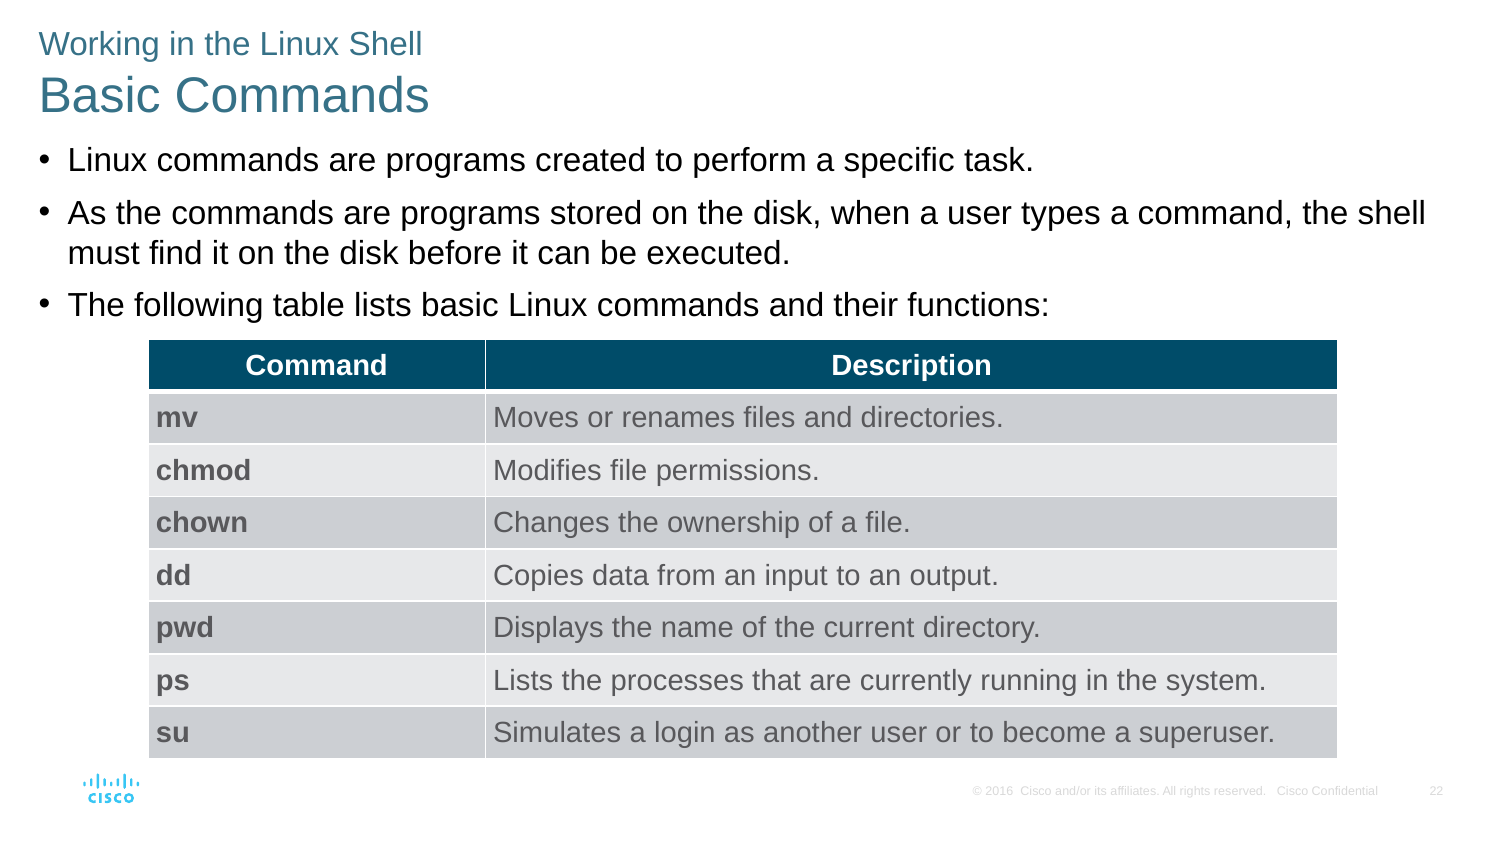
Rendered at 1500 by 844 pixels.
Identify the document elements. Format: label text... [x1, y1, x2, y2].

table_header Command [149, 340, 485, 389]
table_cell ps [149, 655, 485, 705]
table_cell mv [149, 394, 485, 443]
text_box Working in the Linux Shell Basic Commands [23, 10, 1500, 135]
table_cell Moves or renames files and directories. [486, 394, 1337, 443]
table_cell Copies data from an input to an output. [486, 550, 1337, 600]
table_cell su [149, 707, 485, 758]
table_cell Simulates a login as another user or to become a superuser. [486, 707, 1337, 758]
table_cell Changes the ownership of a file. [486, 497, 1337, 548]
list Linux commands are programs created to perform a specific task. As the commands are programs stored on the disk, when a user types a command, the shell must find it on the disk before it can be executed. The following table lists basic Linux commands and their functions: [23, 131, 1476, 330]
table_cell pwd [149, 602, 485, 653]
table_cell Displays the name of the current directory. [486, 602, 1337, 653]
table_cell chmod [149, 445, 485, 496]
table_cell chown [149, 497, 485, 548]
table_cell Lists the processes that are currently running in the system. [486, 655, 1337, 705]
table_cell Modifies file permissions. [486, 445, 1337, 496]
table_header Description [486, 340, 1337, 389]
table_cell dd [149, 550, 485, 600]
